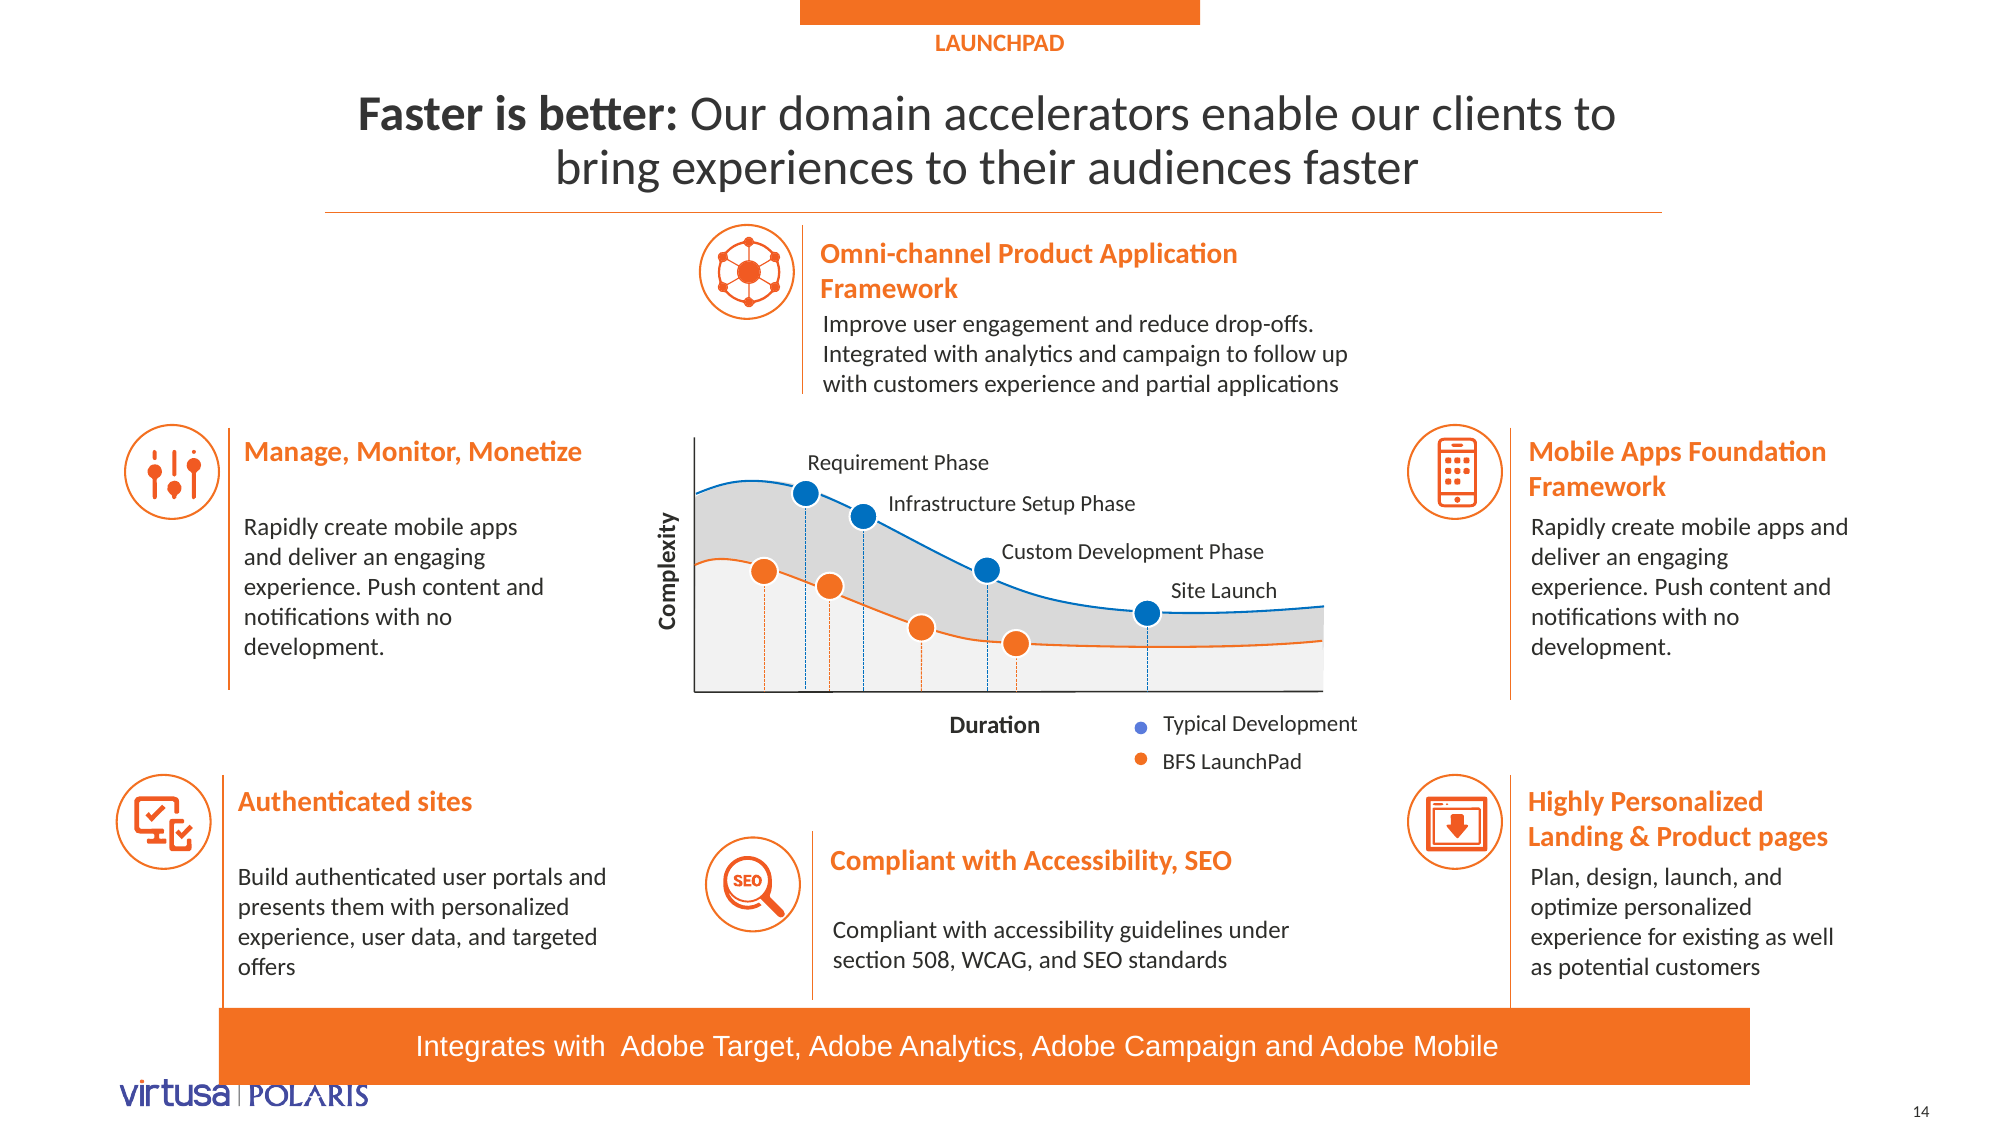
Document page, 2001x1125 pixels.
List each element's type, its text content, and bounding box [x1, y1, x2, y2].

list Launchpad [50, 12, 1950, 63]
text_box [1510, 427, 1866, 701]
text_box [642, 437, 1376, 783]
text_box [1510, 774, 1866, 1048]
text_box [1407, 424, 1847, 520]
text_box Faster is better: Our domain accelerators enable our clients to bring experiences to their audiences faster [312, 87, 1663, 138]
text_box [705, 833, 1319, 932]
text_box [812, 831, 1331, 1001]
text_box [222, 774, 634, 1006]
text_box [116, 774, 605, 870]
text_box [802, 224, 1391, 407]
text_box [699, 224, 801, 320]
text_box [124, 424, 615, 520]
picture [99, 1062, 388, 1125]
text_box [218, 1007, 1751, 1086]
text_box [228, 528, 570, 690]
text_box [1407, 774, 1846, 870]
